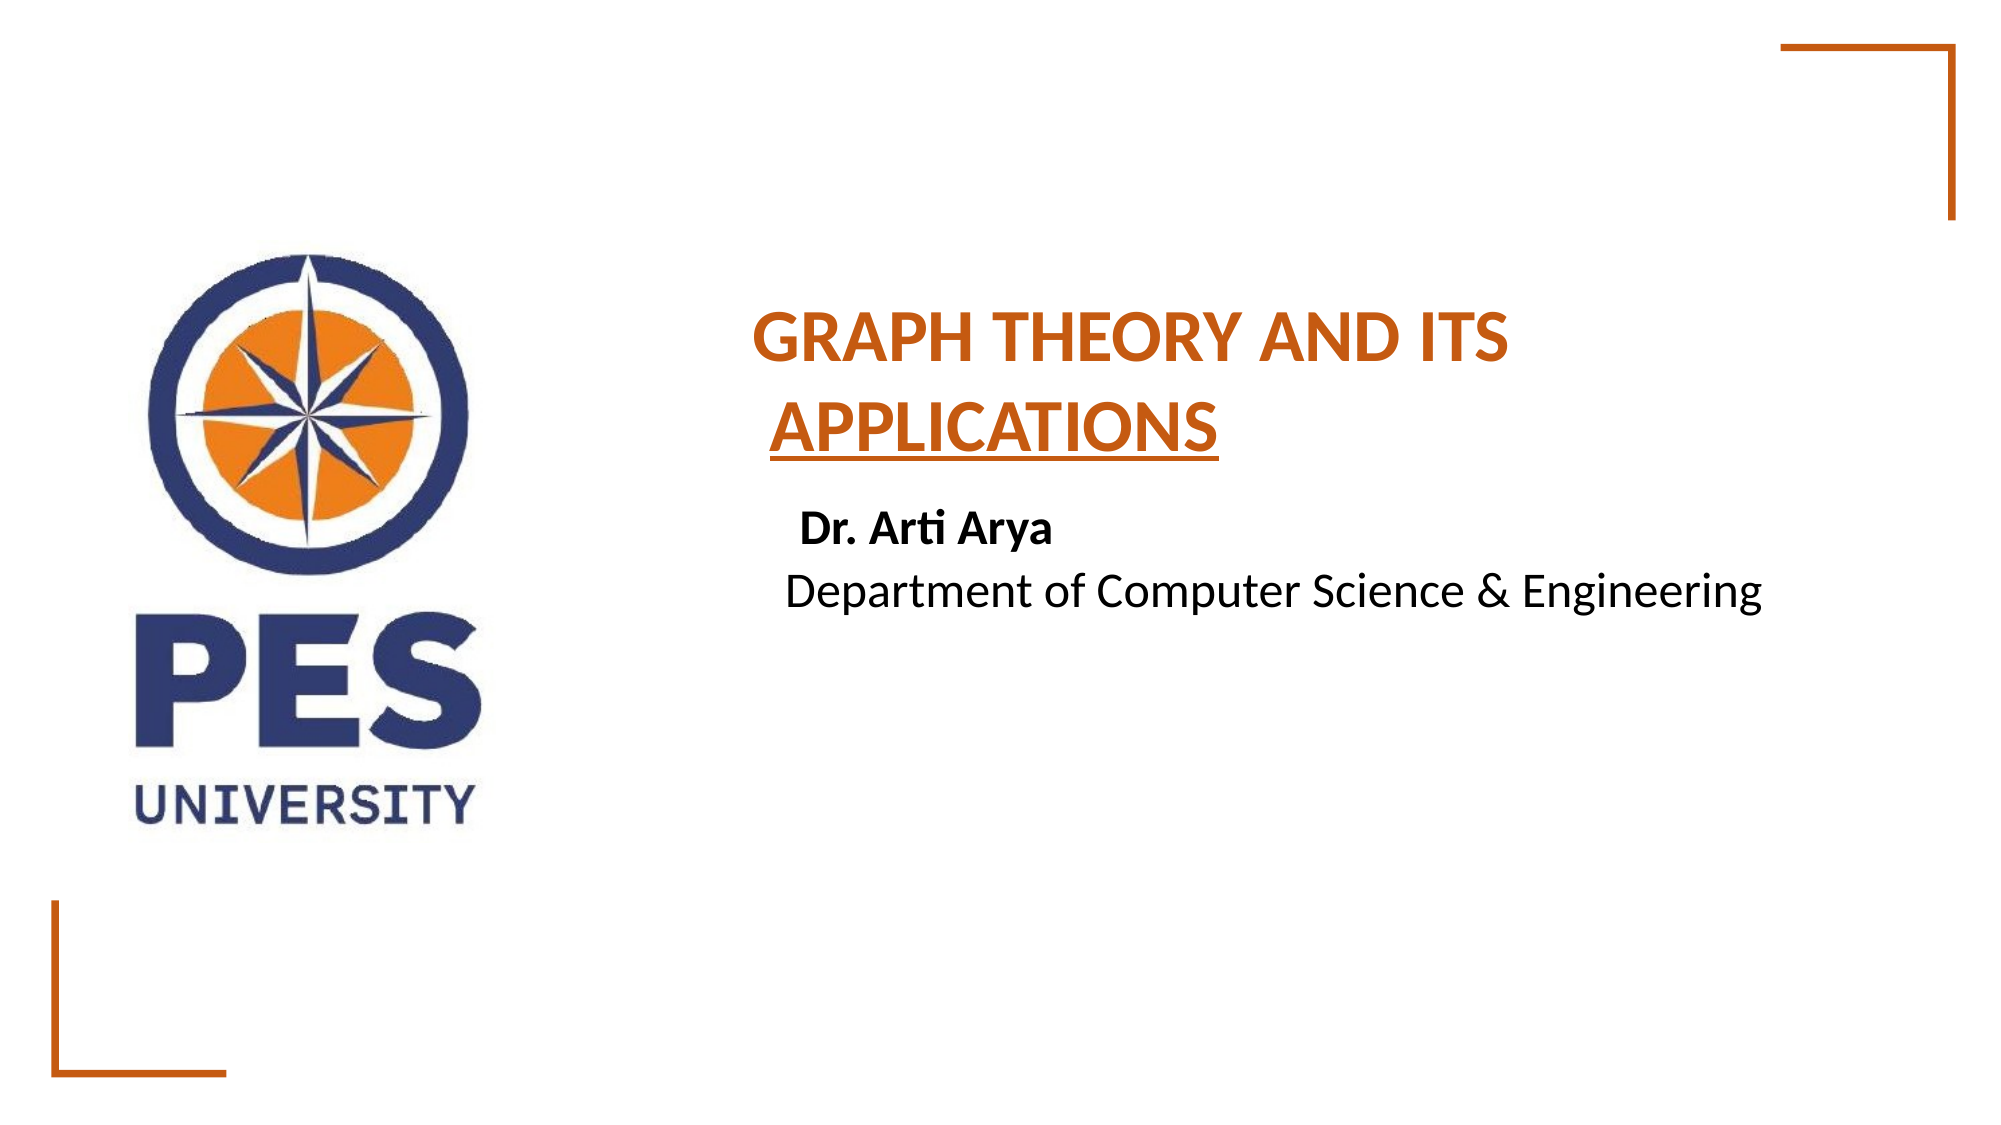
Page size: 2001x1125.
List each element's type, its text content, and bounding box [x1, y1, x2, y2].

picture [128, 240, 496, 843]
text_box [1780, 43, 1956, 221]
text_box [51, 900, 227, 1078]
text_box Dr. Arti Arya Department of Computer Science & Engineering [783, 489, 1764, 618]
title GRAPH THEORY AND ITS APPLICATIONS [750, 284, 1515, 475]
